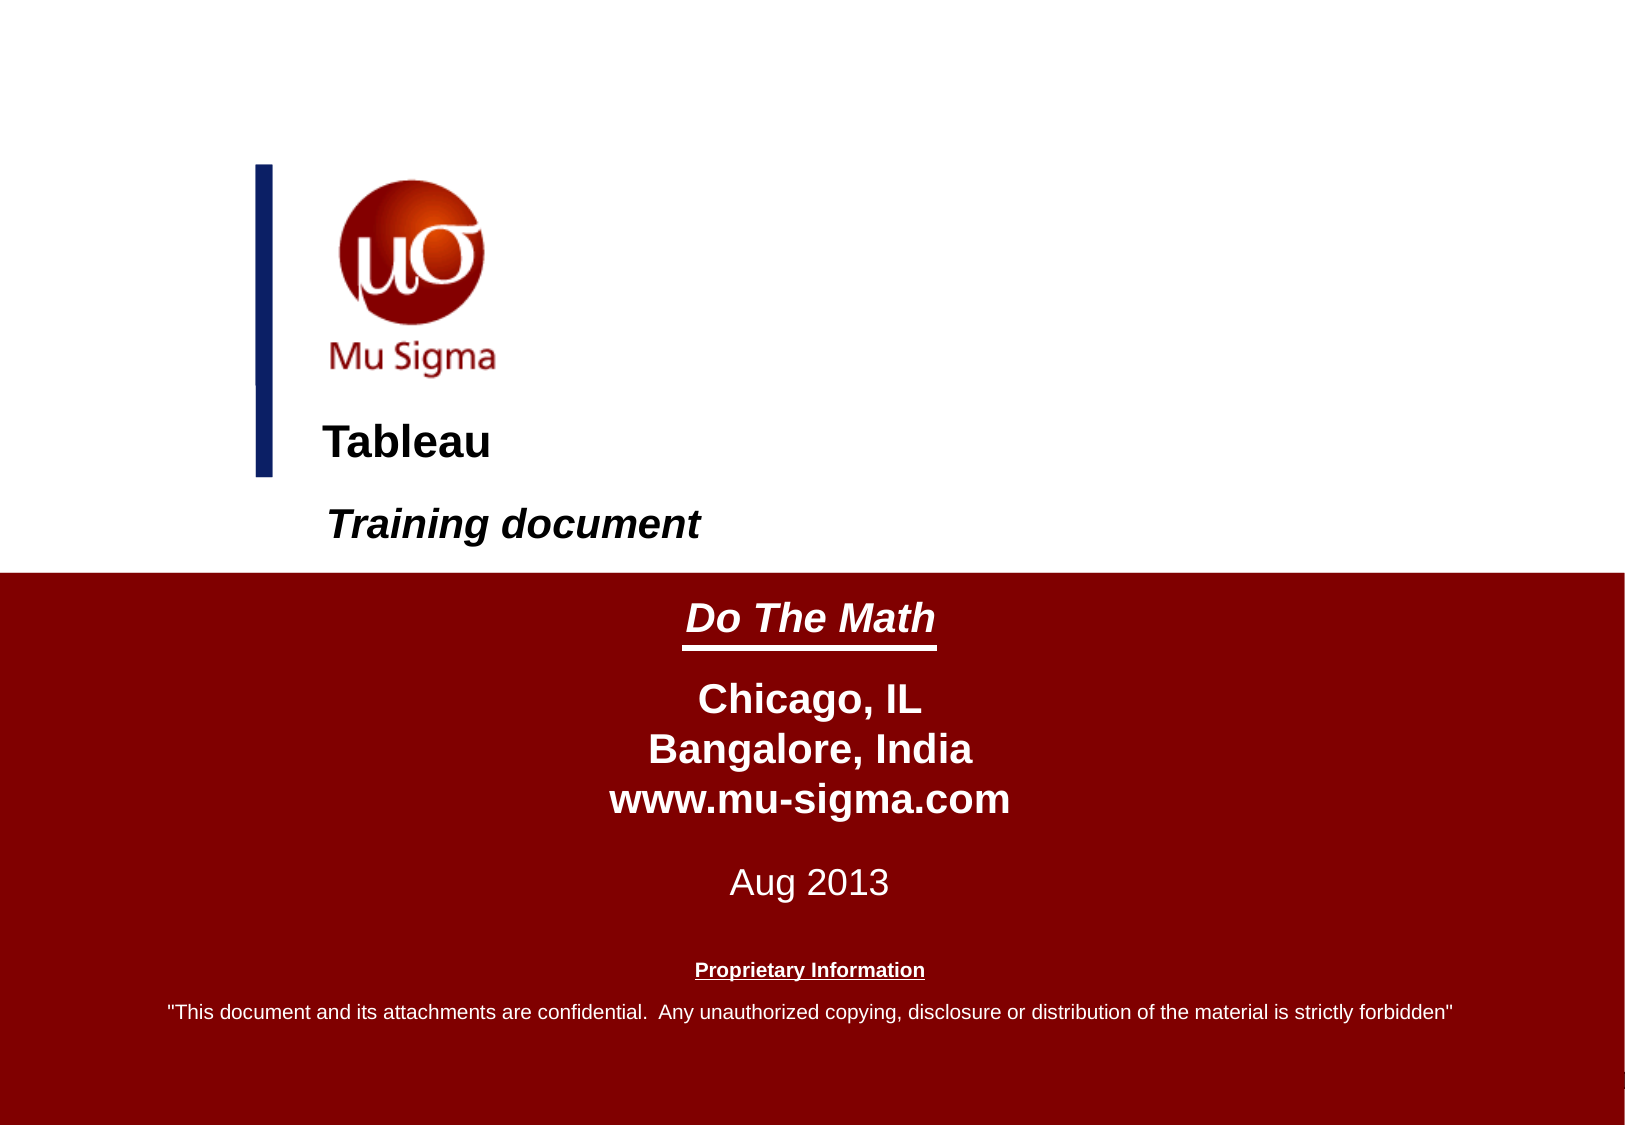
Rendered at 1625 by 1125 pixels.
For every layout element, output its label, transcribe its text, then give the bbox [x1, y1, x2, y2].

list Aug 2013 [590, 837, 1029, 924]
title Tableau [306, 404, 1433, 480]
list Training document [306, 487, 1433, 563]
picture [323, 173, 502, 385]
